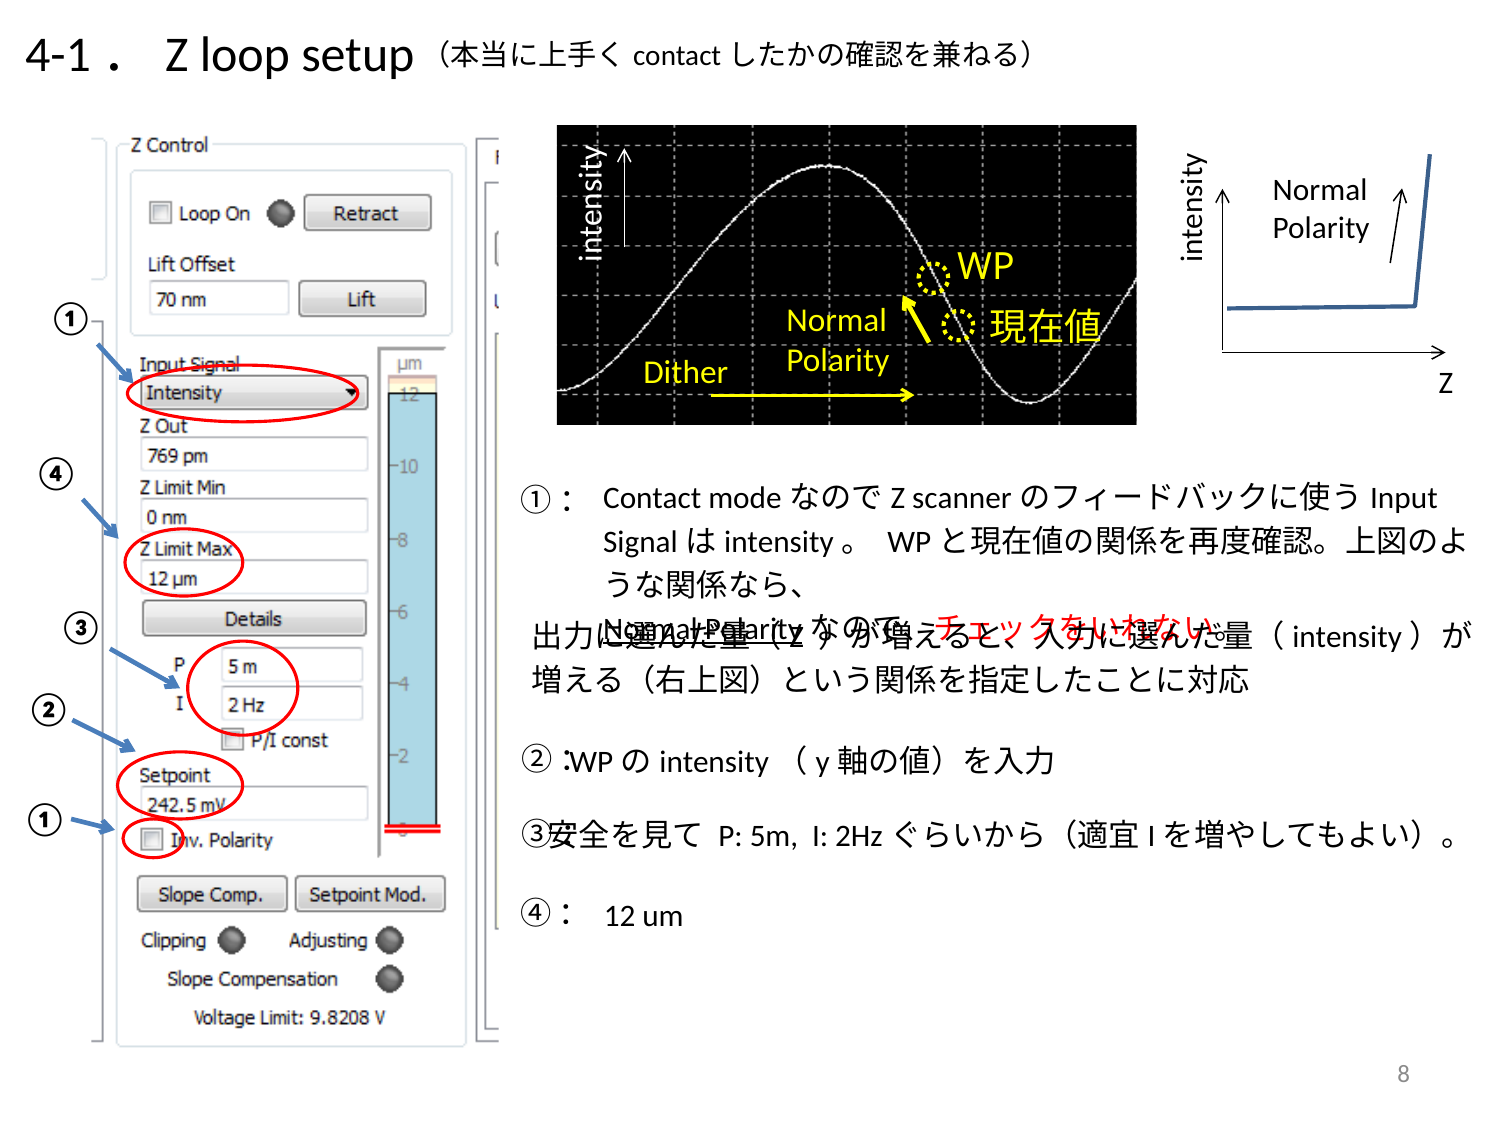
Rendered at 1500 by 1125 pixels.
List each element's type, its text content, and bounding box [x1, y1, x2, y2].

text_box 安全を見て P: 5m, I: 2Hzぐらいから（適宜Iを増やしてもよい）。 [532, 801, 1488, 861]
text_box ① [8, 789, 82, 845]
text_box ①： [505, 466, 588, 526]
picture [556, 125, 1137, 426]
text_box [97, 343, 134, 384]
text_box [82, 498, 119, 540]
text_box WPのintensity（y軸の値）を入力 [554, 727, 1071, 787]
text_box Normal Polarity [1257, 162, 1428, 252]
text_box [1389, 188, 1403, 264]
text_box ③： [507, 800, 607, 859]
text_box intensity [1163, 137, 1216, 278]
text_box 出力に選んだ量（Z ）が増えると、入力に選んだ量（intensity）が 増える（右上図）という関係を指定したことに対応 [517, 603, 1488, 706]
text_box ③ [43, 598, 86, 653]
text_box ④： [505, 879, 605, 938]
text_box [1227, 252, 1423, 311]
text_box （本当に上手くcontactしたかの確認を兼ねる） [406, 28, 1065, 79]
slide_number 8 [1074, 1042, 1425, 1103]
text_box 12 um [588, 881, 699, 940]
text_box ④ [19, 443, 86, 499]
text_box Contact modeなのでZ scannerのフィードバックに使うInput Signalはintensity。 WPと現在値の関係を再度確認。上図のような関係なら、 Normal Polarityなので、チェックをいれない。 [588, 463, 1500, 654]
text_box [902, 294, 930, 343]
text_box Z [1423, 355, 1469, 408]
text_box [70, 818, 116, 831]
text_box ① [34, 288, 86, 344]
text_box ② [11, 679, 86, 735]
picture [91, 129, 499, 1061]
text_box ②： [506, 725, 606, 785]
text_box [1419, 153, 1432, 195]
text_box 4-1．Z loop setup [10, 14, 492, 89]
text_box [109, 648, 181, 689]
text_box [72, 719, 136, 752]
